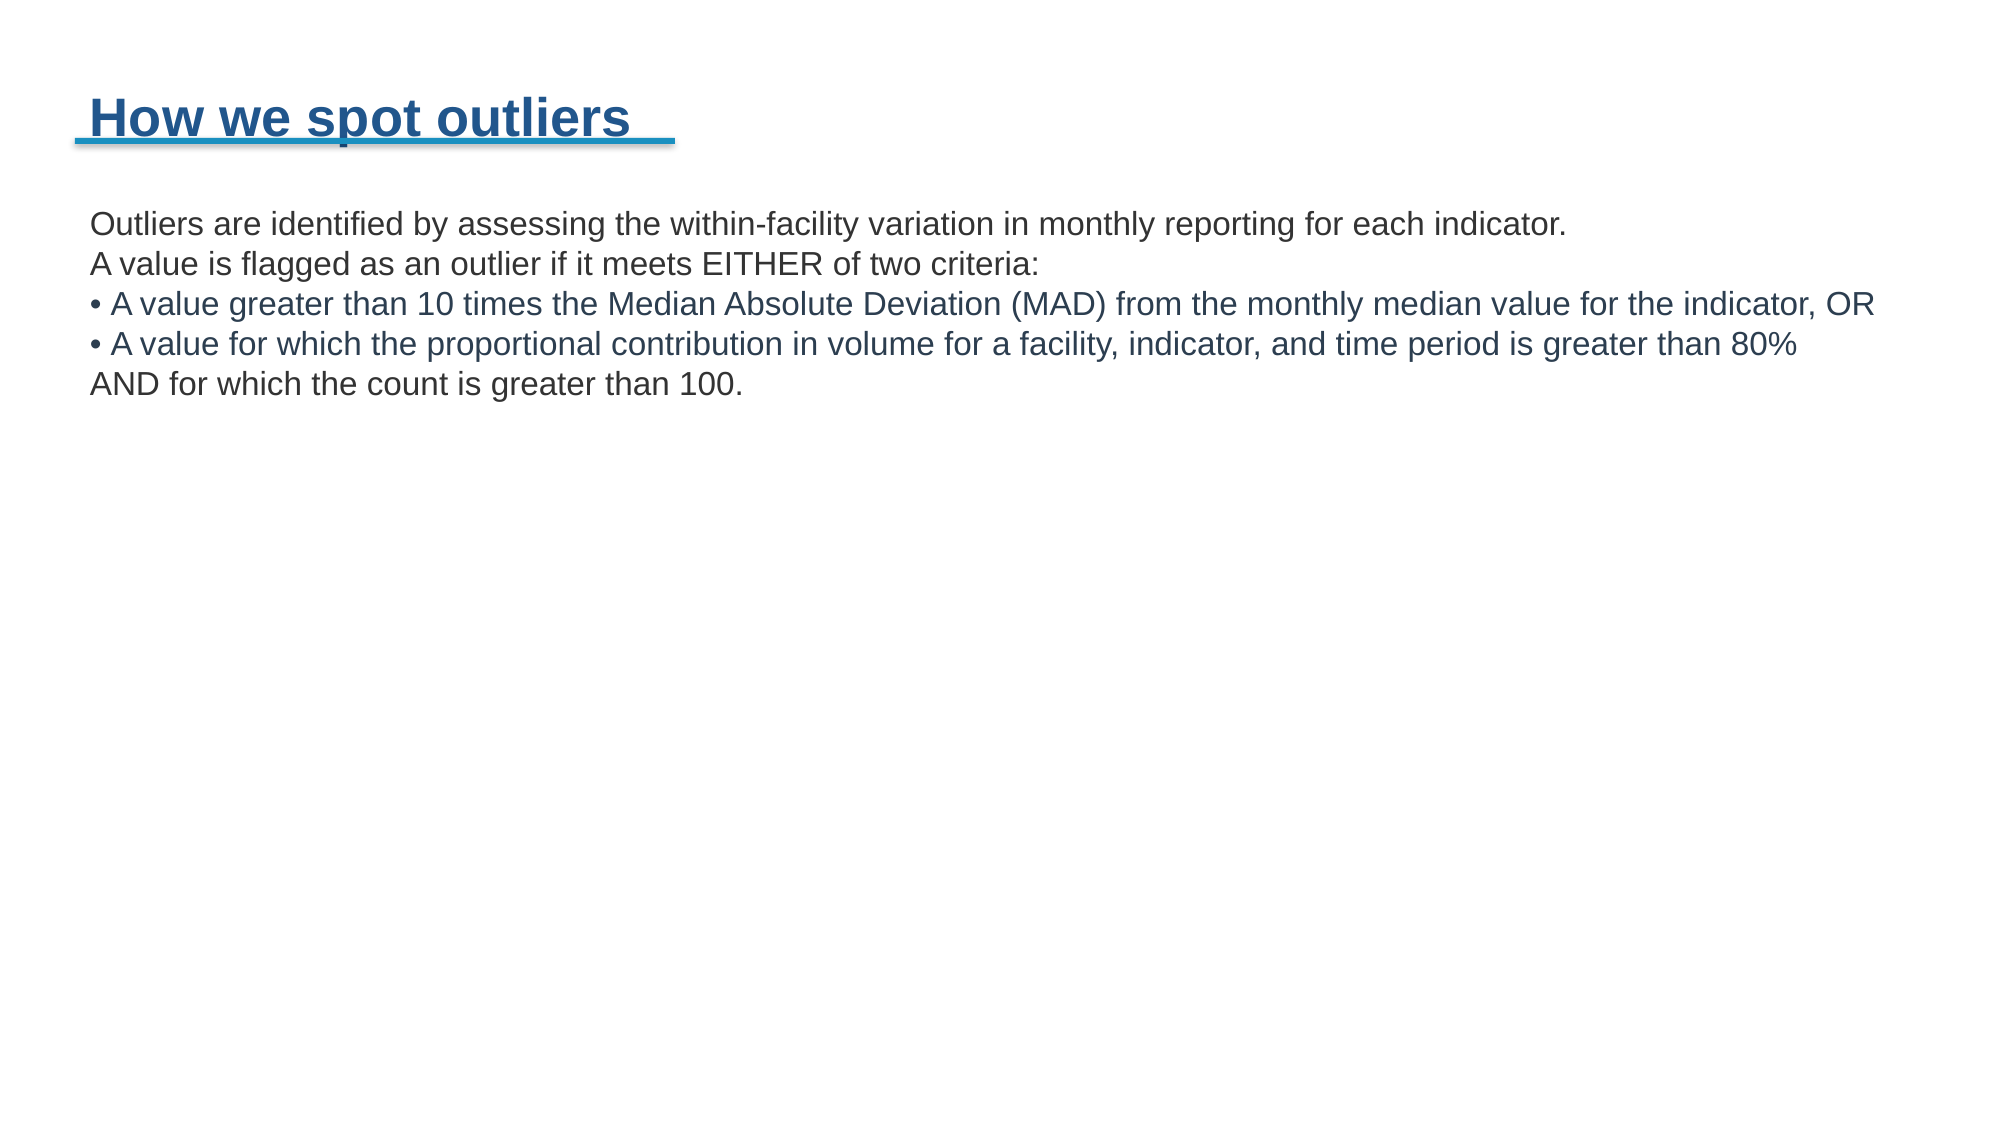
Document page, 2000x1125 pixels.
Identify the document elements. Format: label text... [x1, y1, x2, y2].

text_box [74, 137, 676, 145]
text_box How we spot outliers [74, 75, 1925, 143]
text_box Outliers are identified by assessing the within-facility variation in monthly reporting for each indicator. A value is flagged as an outlier if it meets EITHER of two criteria: • A value greater than 10 times the Median Absolute Deviation (MAD) from the monthly median value for the indicator, OR • A value for which the proportional contribution in volume for a facility, indicator, and time period is greater than 80% AND for which the count is greater than 100. [74, 194, 1925, 410]
